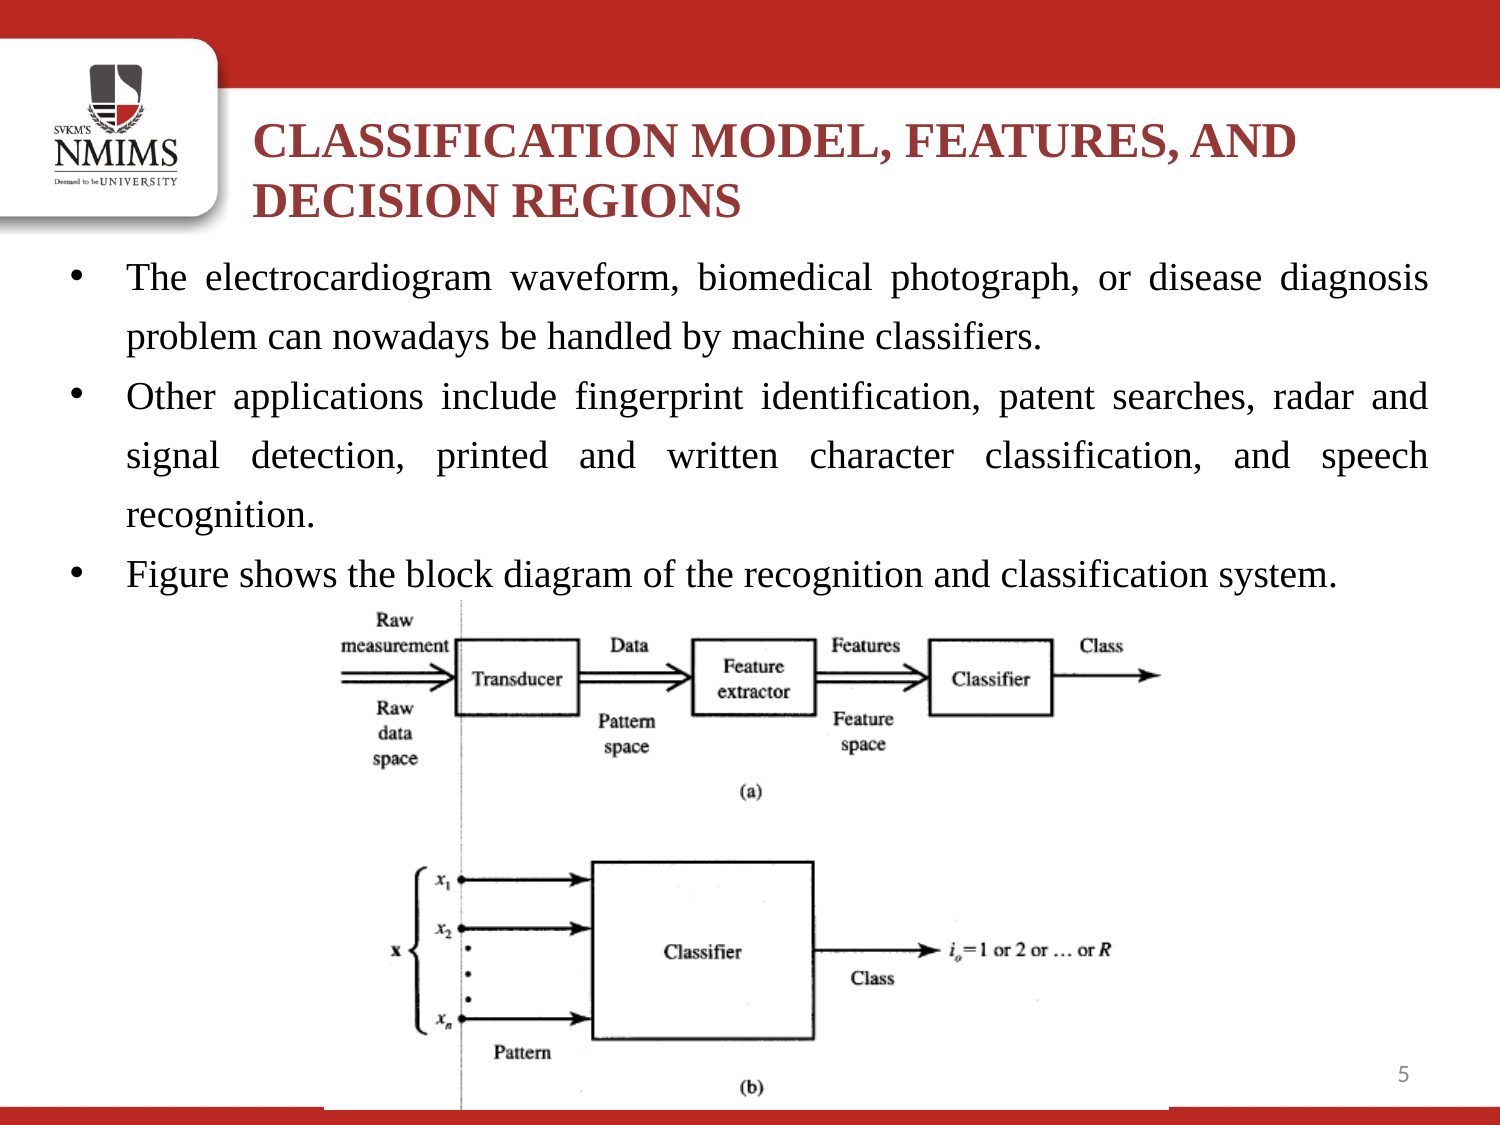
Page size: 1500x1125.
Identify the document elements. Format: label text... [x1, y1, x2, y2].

picture [0, 0, 1500, 1125]
slide_number 5 [1173, 1042, 1425, 1103]
text_box CLASSIFICATION MODEL, FEATURES, AND DECISION REGIONS [237, 99, 1338, 231]
text_box The electrocardiogram waveform, biomedical photograph, or disease diagnosis problem can nowadays be handled by machine classifiers. Other applications include fingerprint identification, patent searches, radar and signal detection, printed and written character classification, and speech recognition. Figure shows the block diagram of the recognition and classification system. [55, 231, 1445, 603]
